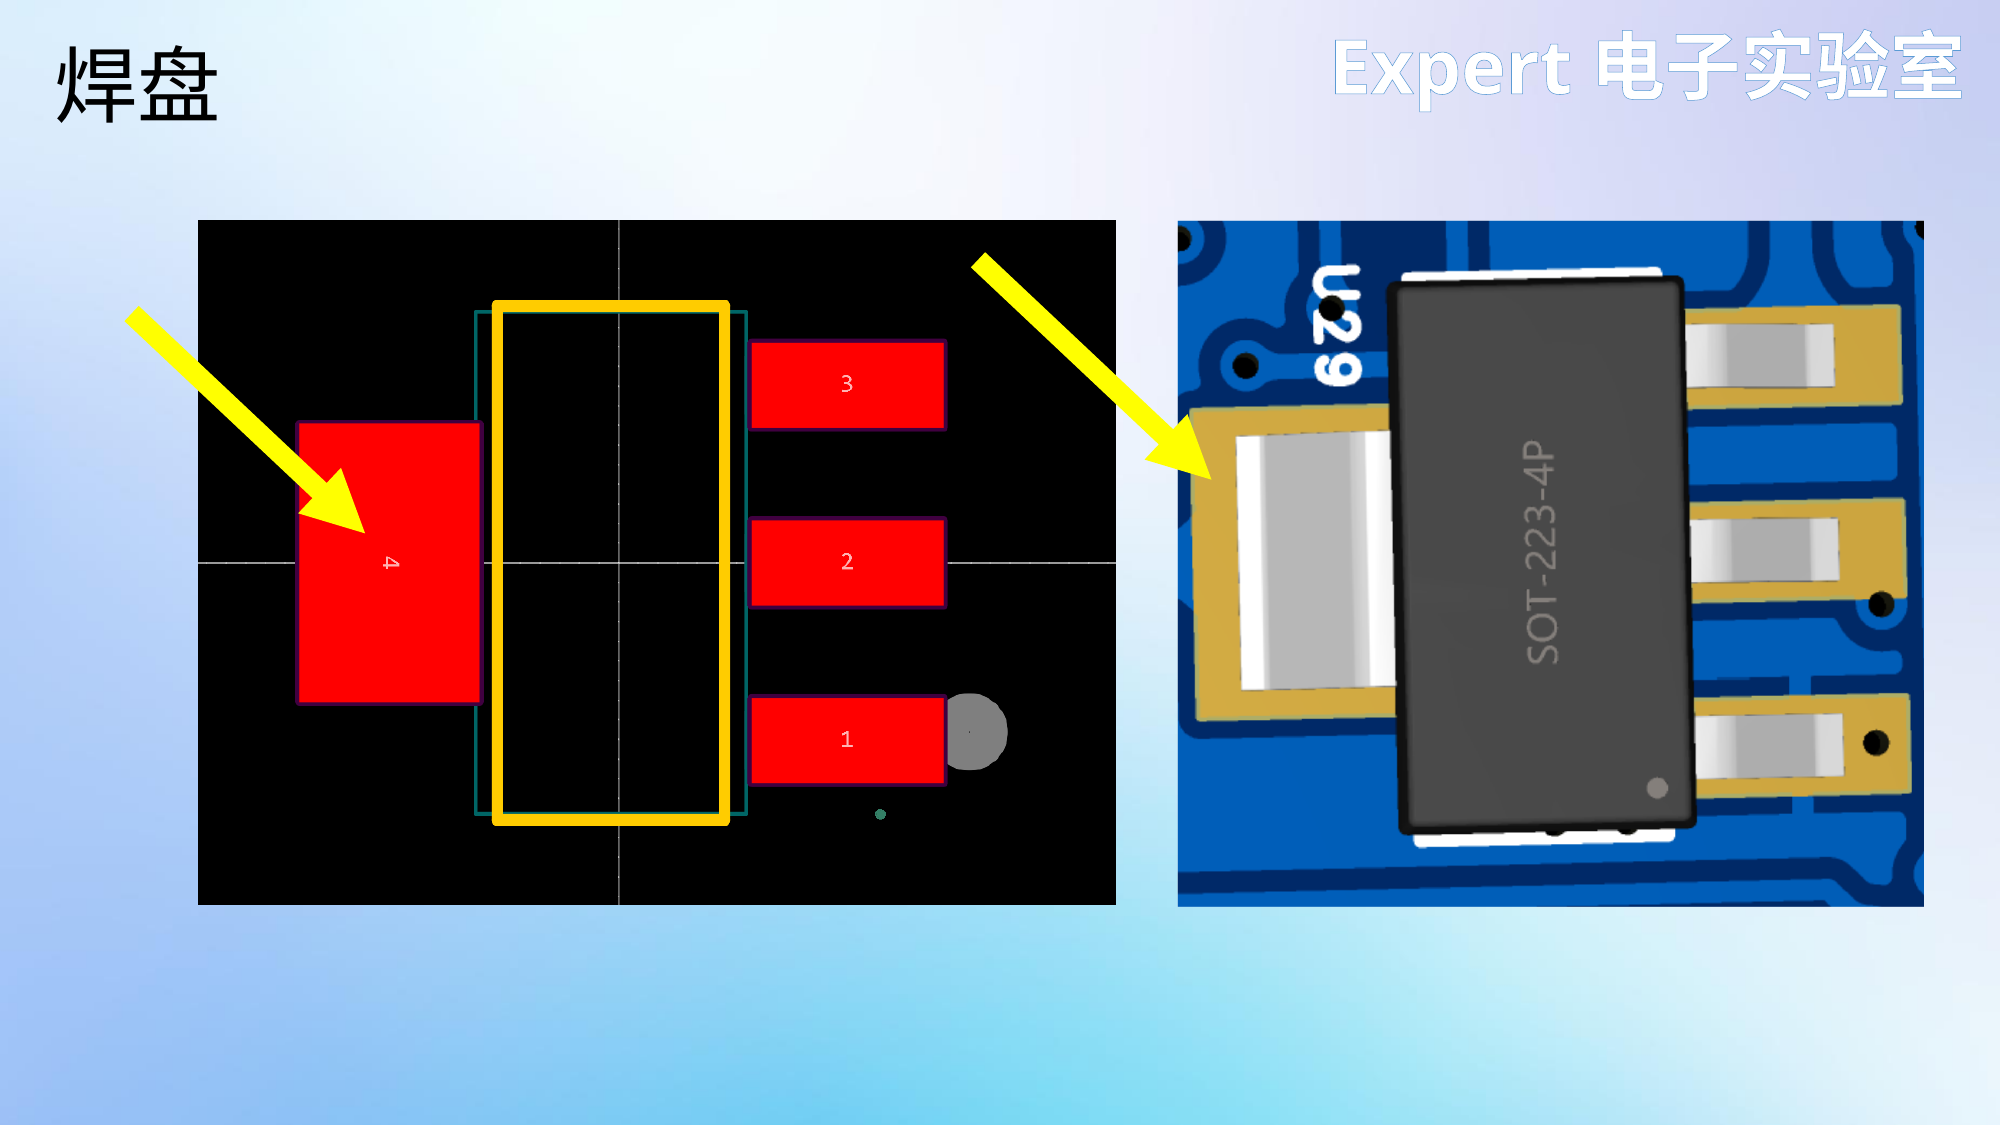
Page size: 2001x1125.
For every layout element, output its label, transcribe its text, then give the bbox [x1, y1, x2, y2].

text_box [977, 259, 1212, 480]
picture [0, 0, 2000, 1125]
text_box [131, 313, 366, 534]
text_box 焊盘 [39, 25, 249, 141]
